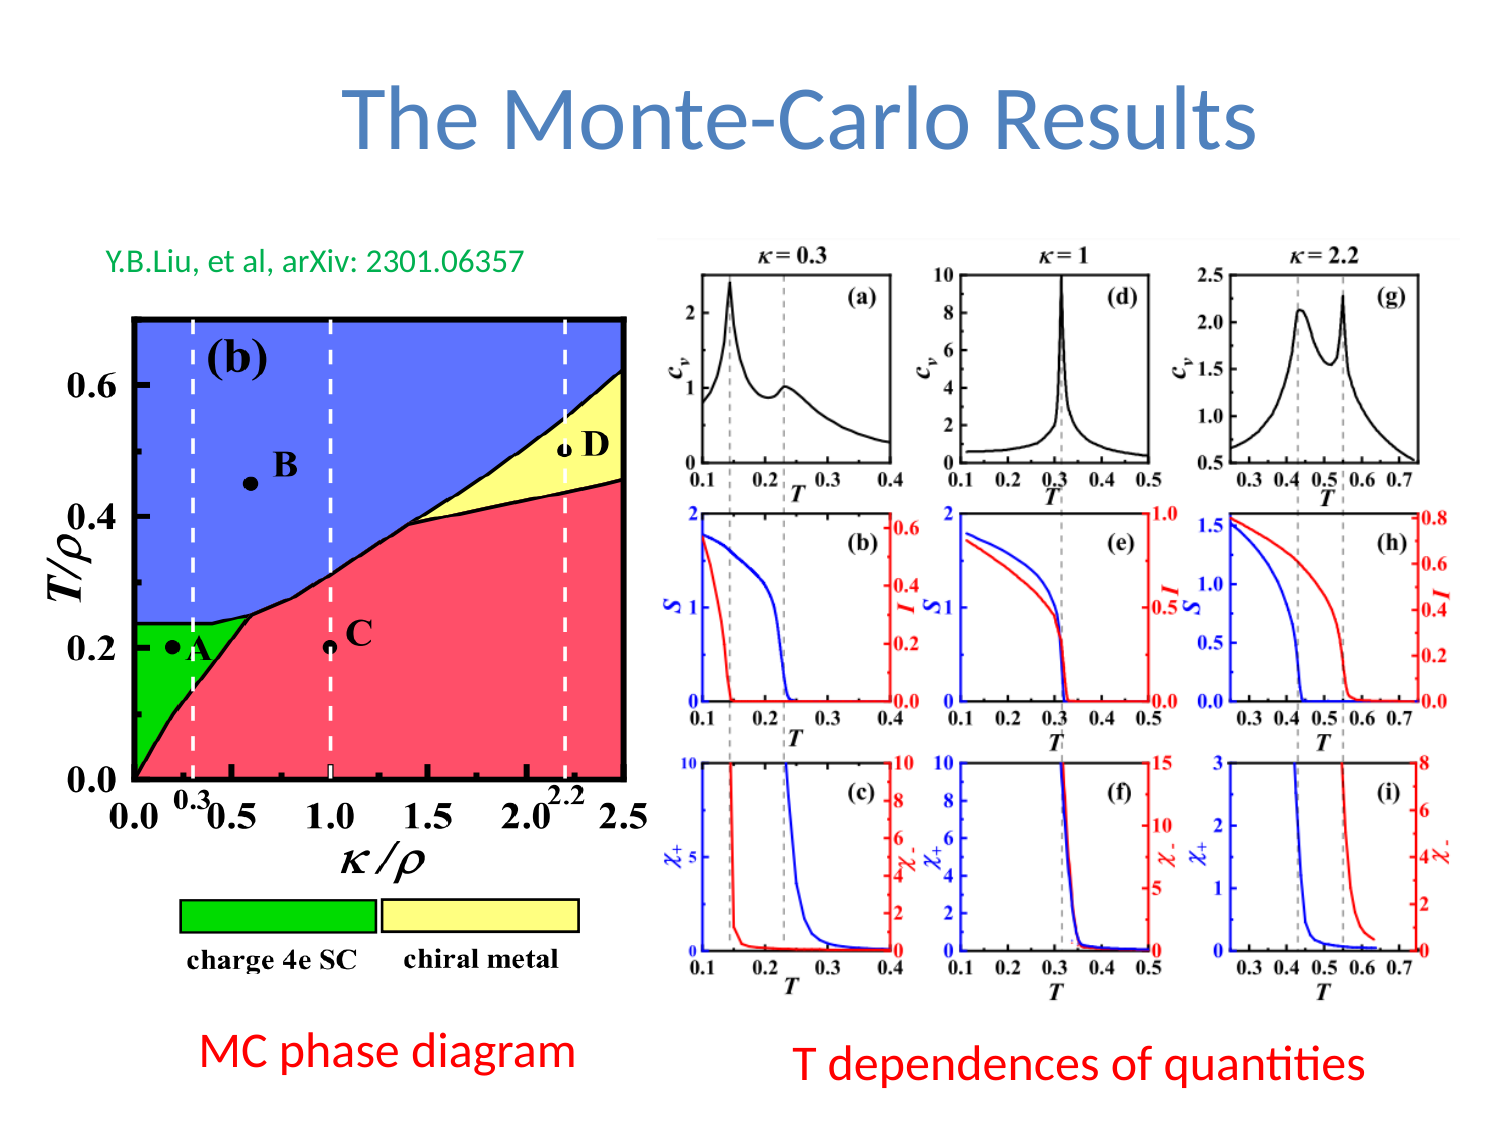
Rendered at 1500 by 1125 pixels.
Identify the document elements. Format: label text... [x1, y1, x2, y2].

text_box Y.B.Liu, et al, arXiv: 2301.06357 [90, 231, 599, 287]
text_box T dependences of quantities [726, 1023, 1411, 1098]
picture [657, 238, 1460, 1005]
text_box MC phase diagram [132, 1010, 597, 1086]
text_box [44, 313, 650, 974]
title The Monte-Carlo Results [112, 30, 1406, 194]
